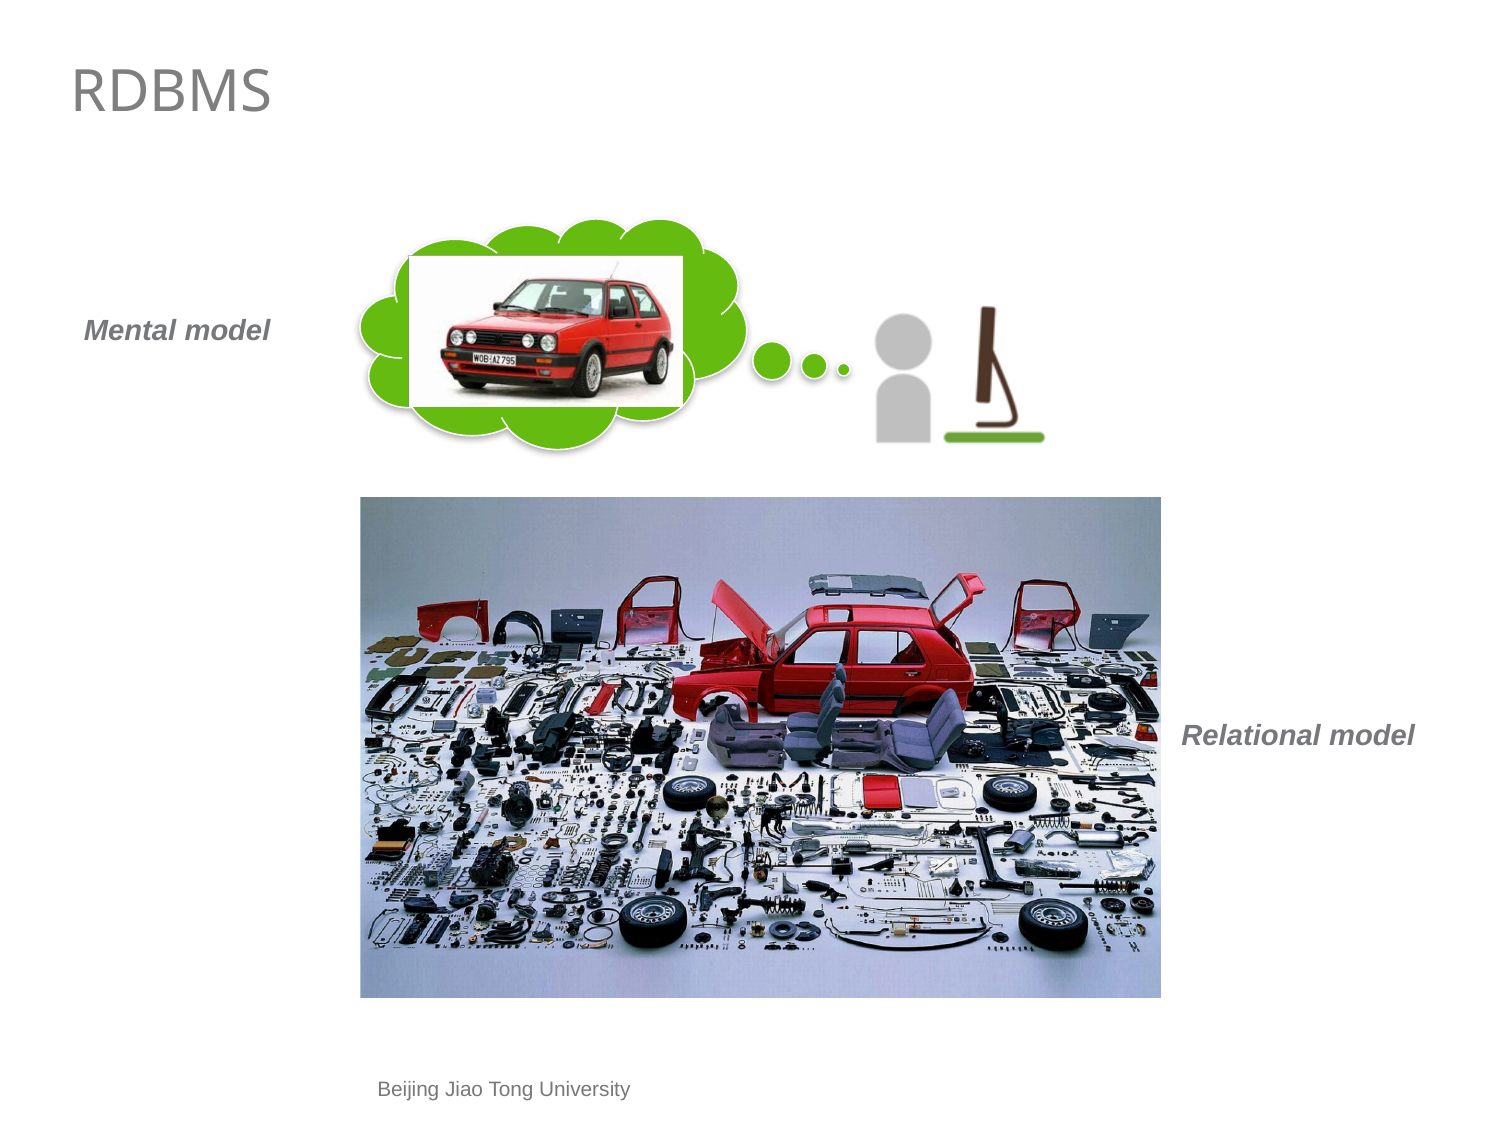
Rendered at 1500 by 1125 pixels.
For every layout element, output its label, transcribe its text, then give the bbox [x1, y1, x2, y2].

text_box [68, 217, 1432, 998]
list Beijing Jiao Tong University [263, 1075, 751, 1120]
title RDBMS [70, 52, 1430, 139]
